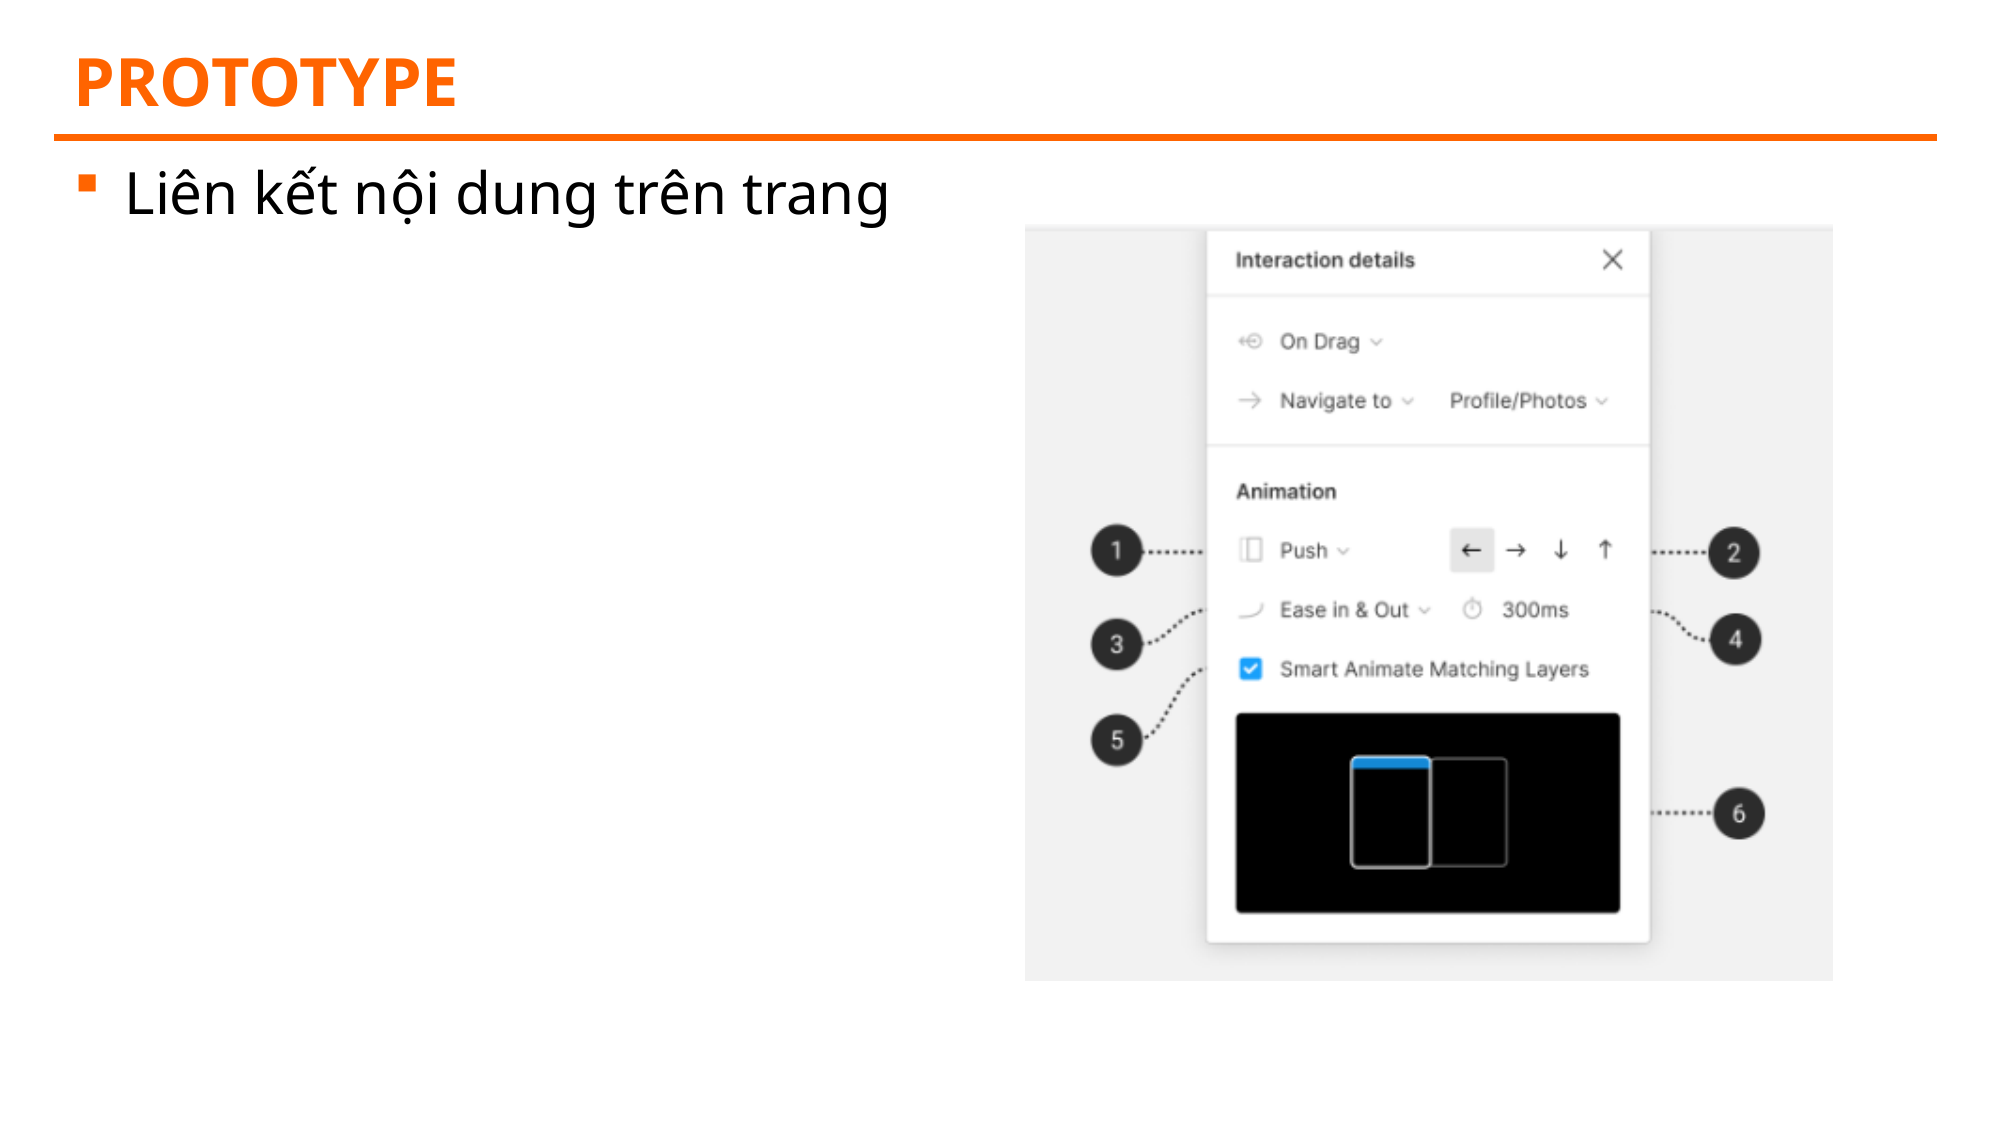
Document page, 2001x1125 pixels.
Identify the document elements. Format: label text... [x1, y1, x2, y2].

title Prototype [53, 29, 1938, 130]
list Liên kết nội dung trên trang [53, 145, 1938, 375]
picture [1024, 224, 1834, 981]
